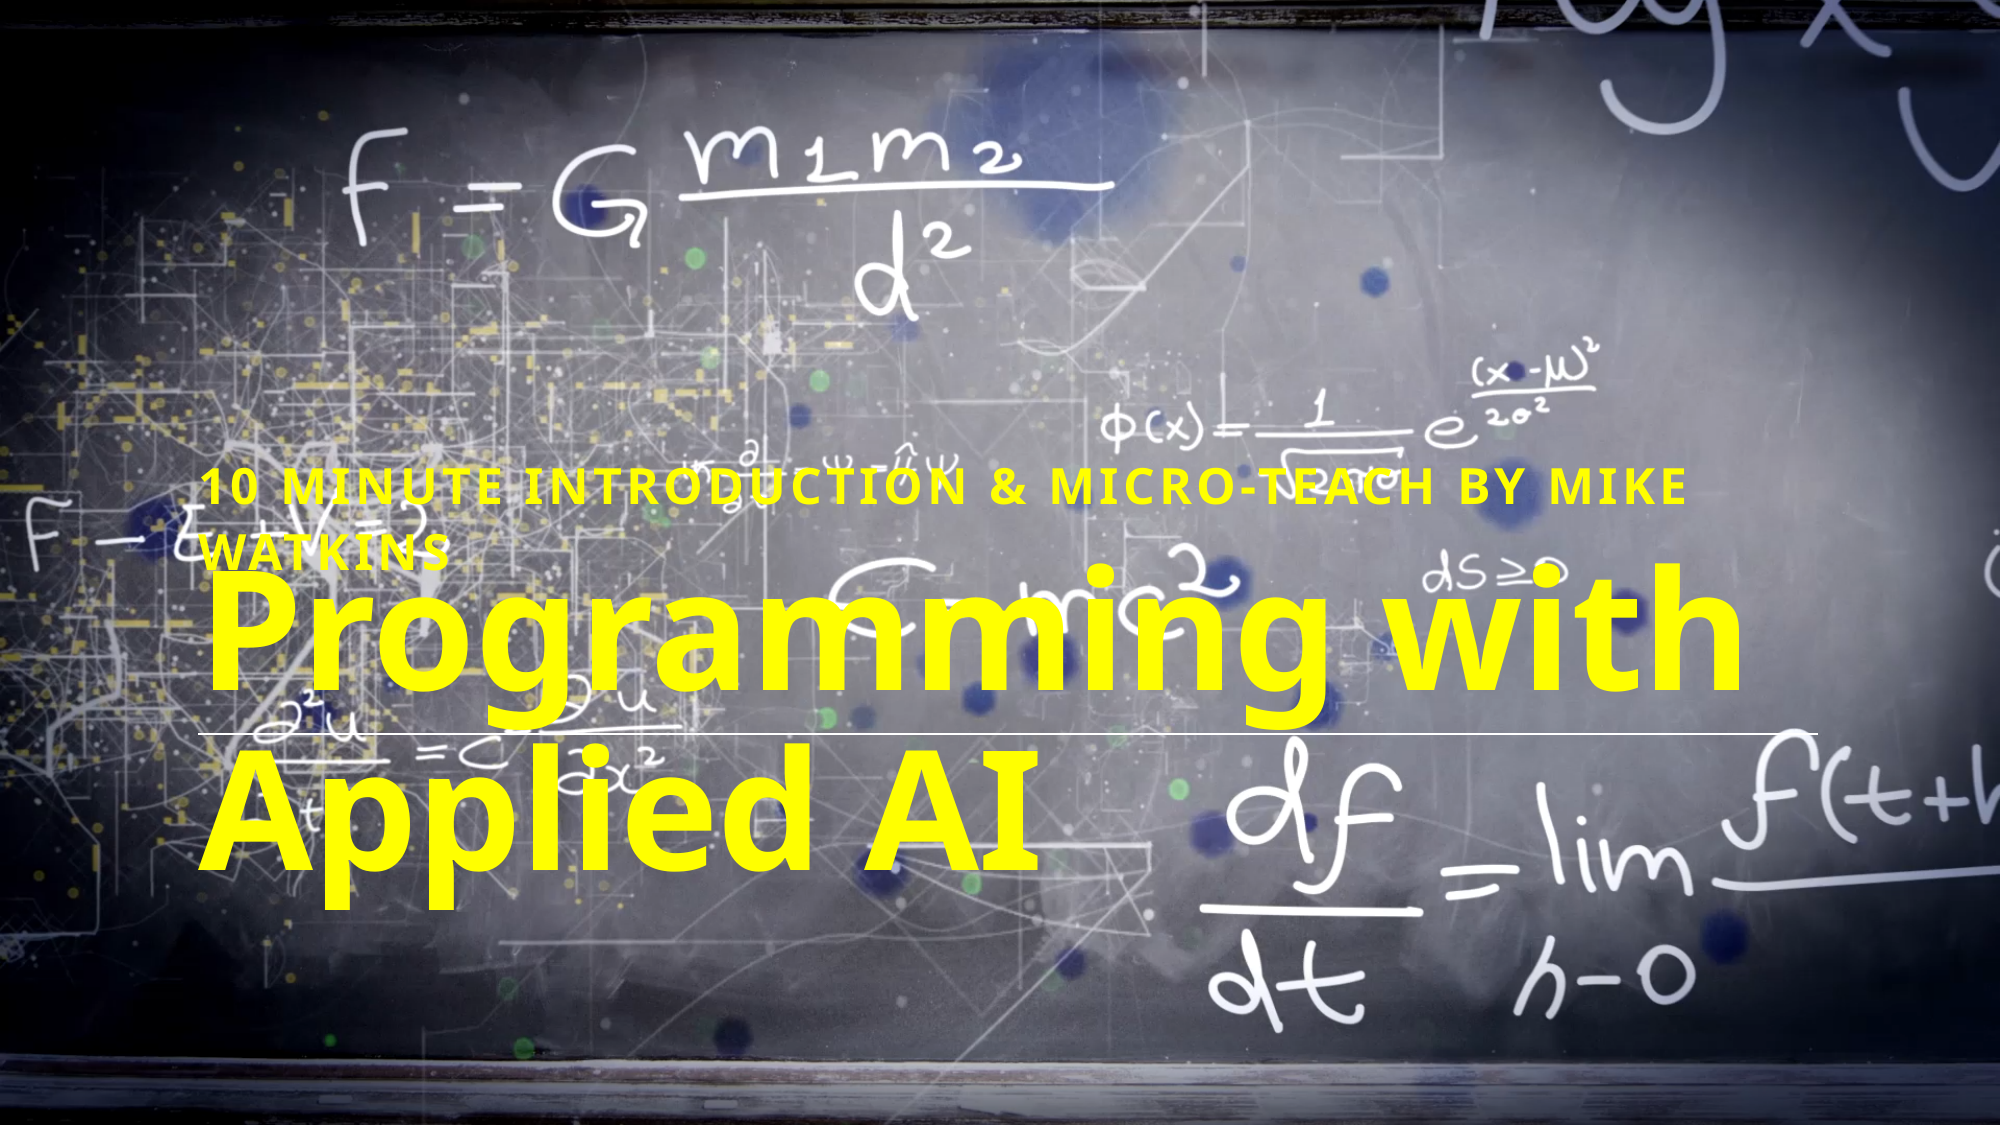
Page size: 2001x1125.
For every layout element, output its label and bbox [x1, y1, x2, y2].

text_box [0, 0, 2000, 1125]
